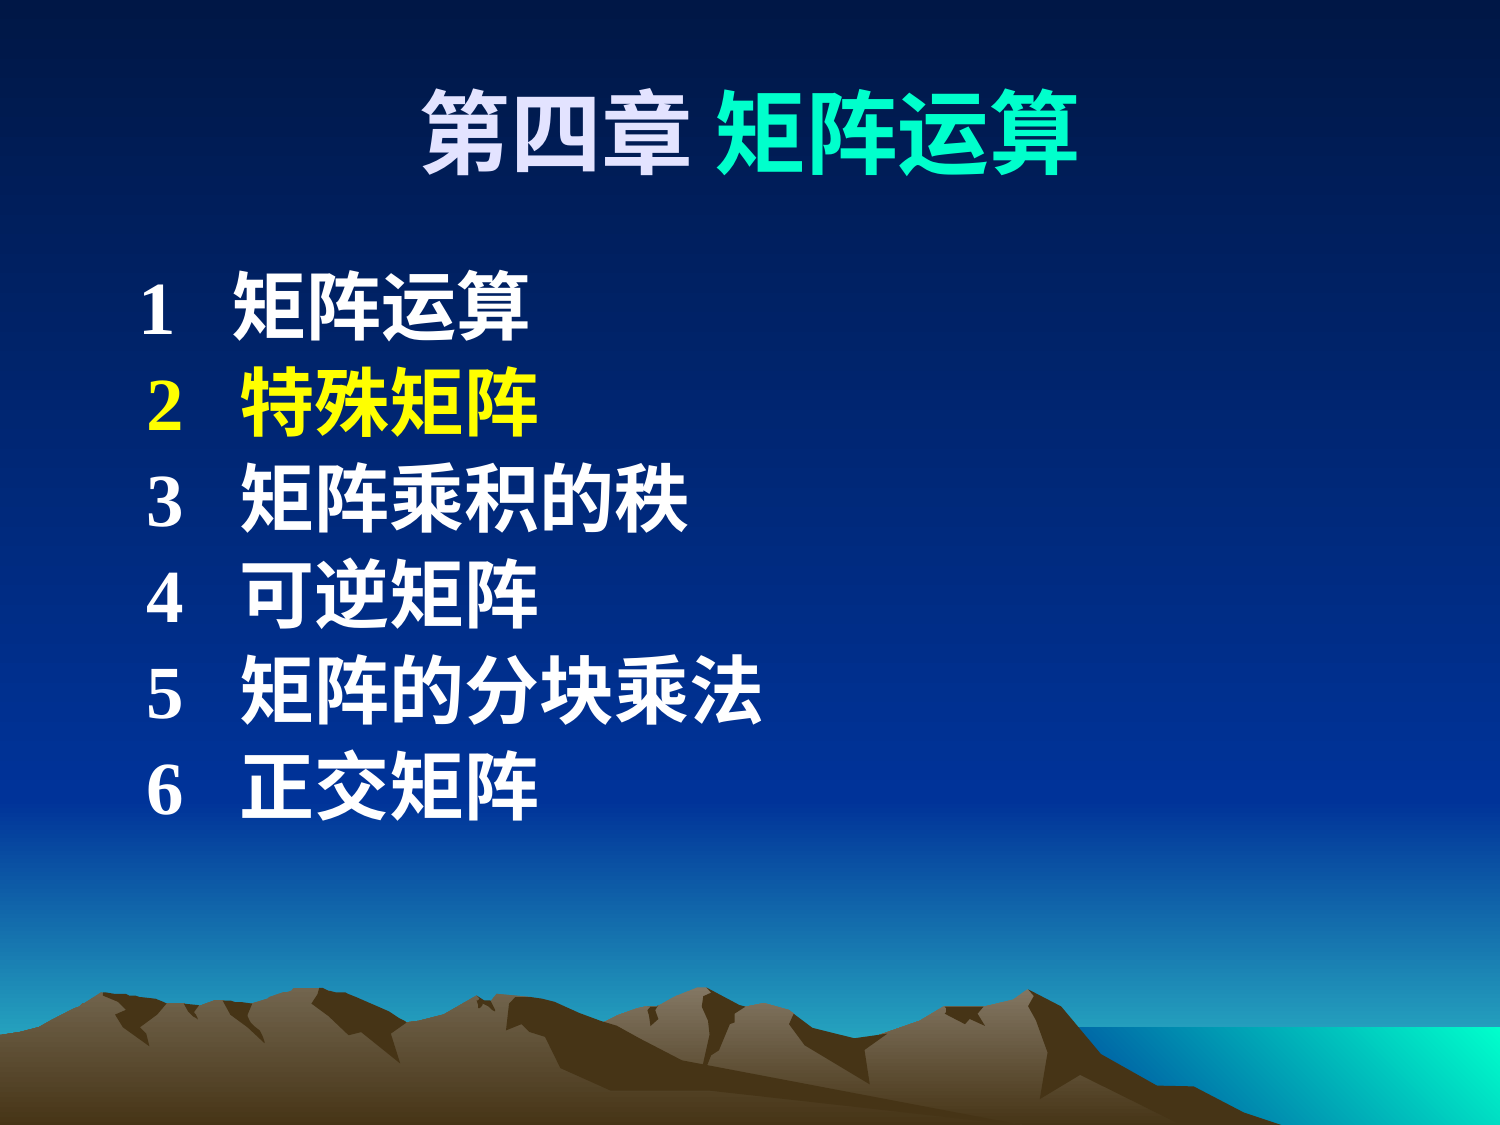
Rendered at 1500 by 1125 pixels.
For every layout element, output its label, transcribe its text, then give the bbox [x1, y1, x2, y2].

list 1 矩阵运算 2 特殊矩阵 3 矩阵乘积的秩 4 可逆矩阵 5 矩阵的分块乘法 6 正交矩阵 [75, 262, 1425, 1000]
title 第四章 矩阵运算 [74, 37, 1426, 226]
